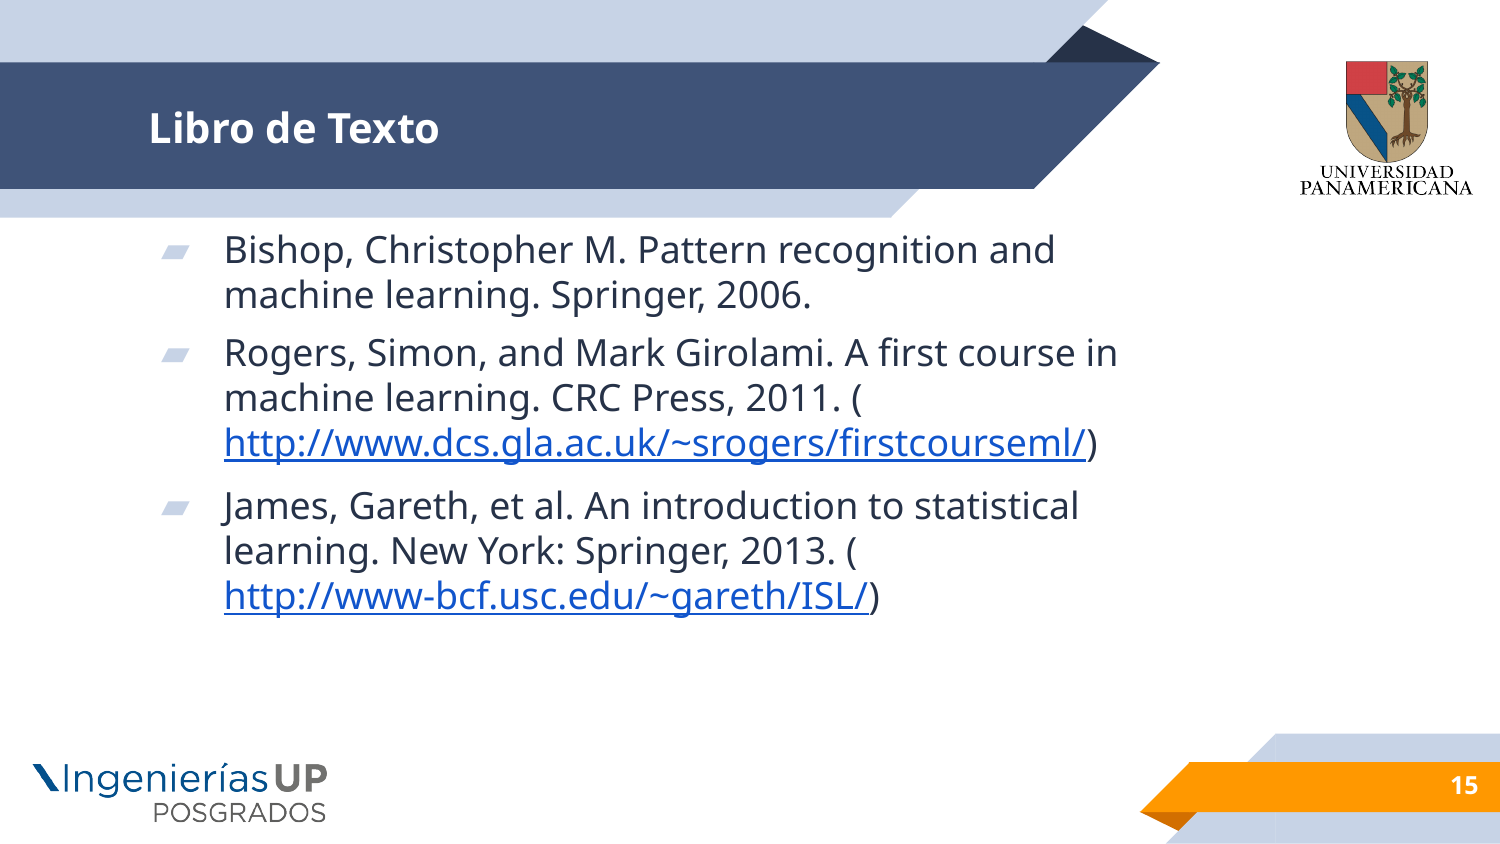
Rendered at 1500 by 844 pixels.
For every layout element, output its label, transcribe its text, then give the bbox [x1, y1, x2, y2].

picture [15, 737, 344, 844]
list Bishop, Christopher M. Pattern recognition and machine learning. Springer, 2006. Rogers, Simon, and Mark Girolami. A first course in machine learning. CRC Press, 2011. (http://www.dcs.gla.ac.uk/~srogers/firstcourseml/) James, Gareth, et al. An introduction to statistical learning. New York: Springer, 2013. (http://www-bcf.usc.edu/~gareth/ISL/) [133, 217, 1140, 734]
title Libro de Texto [133, 64, 1035, 190]
slide_number 15 [1249, 760, 1494, 813]
picture [1286, 44, 1490, 210]
